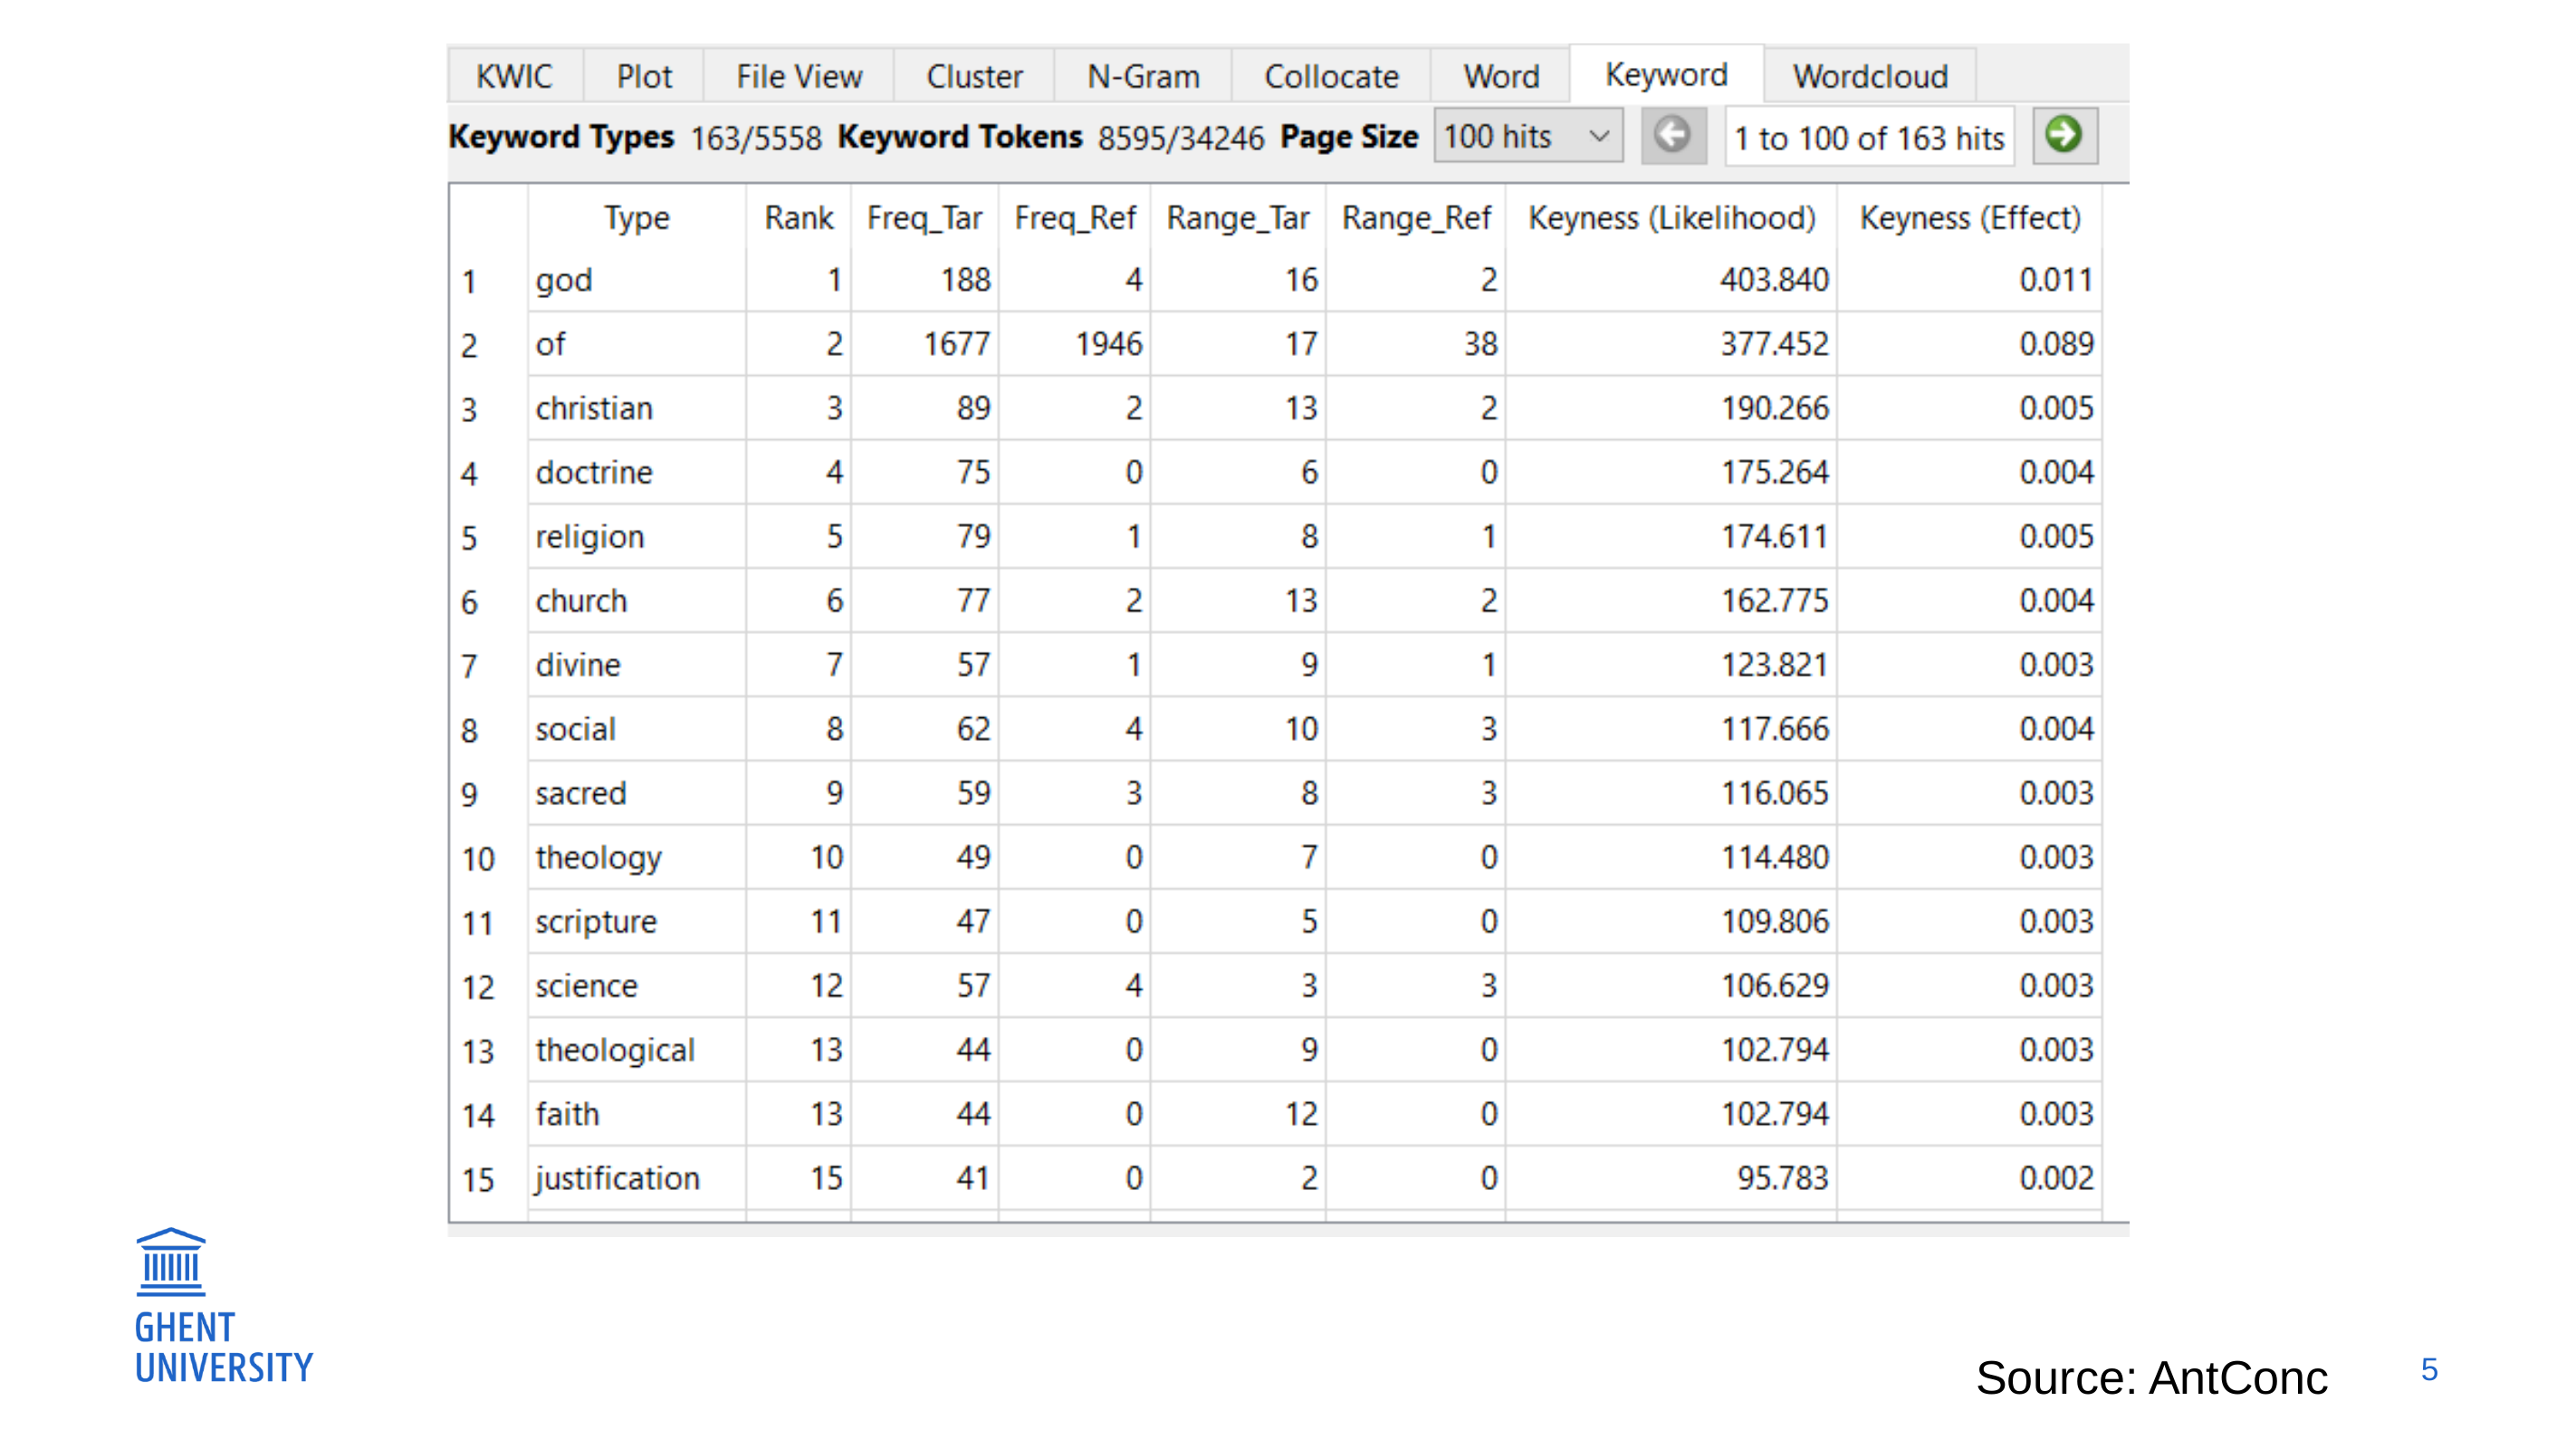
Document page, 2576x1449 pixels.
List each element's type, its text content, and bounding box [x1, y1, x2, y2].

picture [68, 1175, 411, 1449]
text_box Source: AntConc [1962, 1329, 2385, 1411]
slide_number 5 [2385, 1329, 2453, 1407]
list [445, 43, 2130, 1237]
